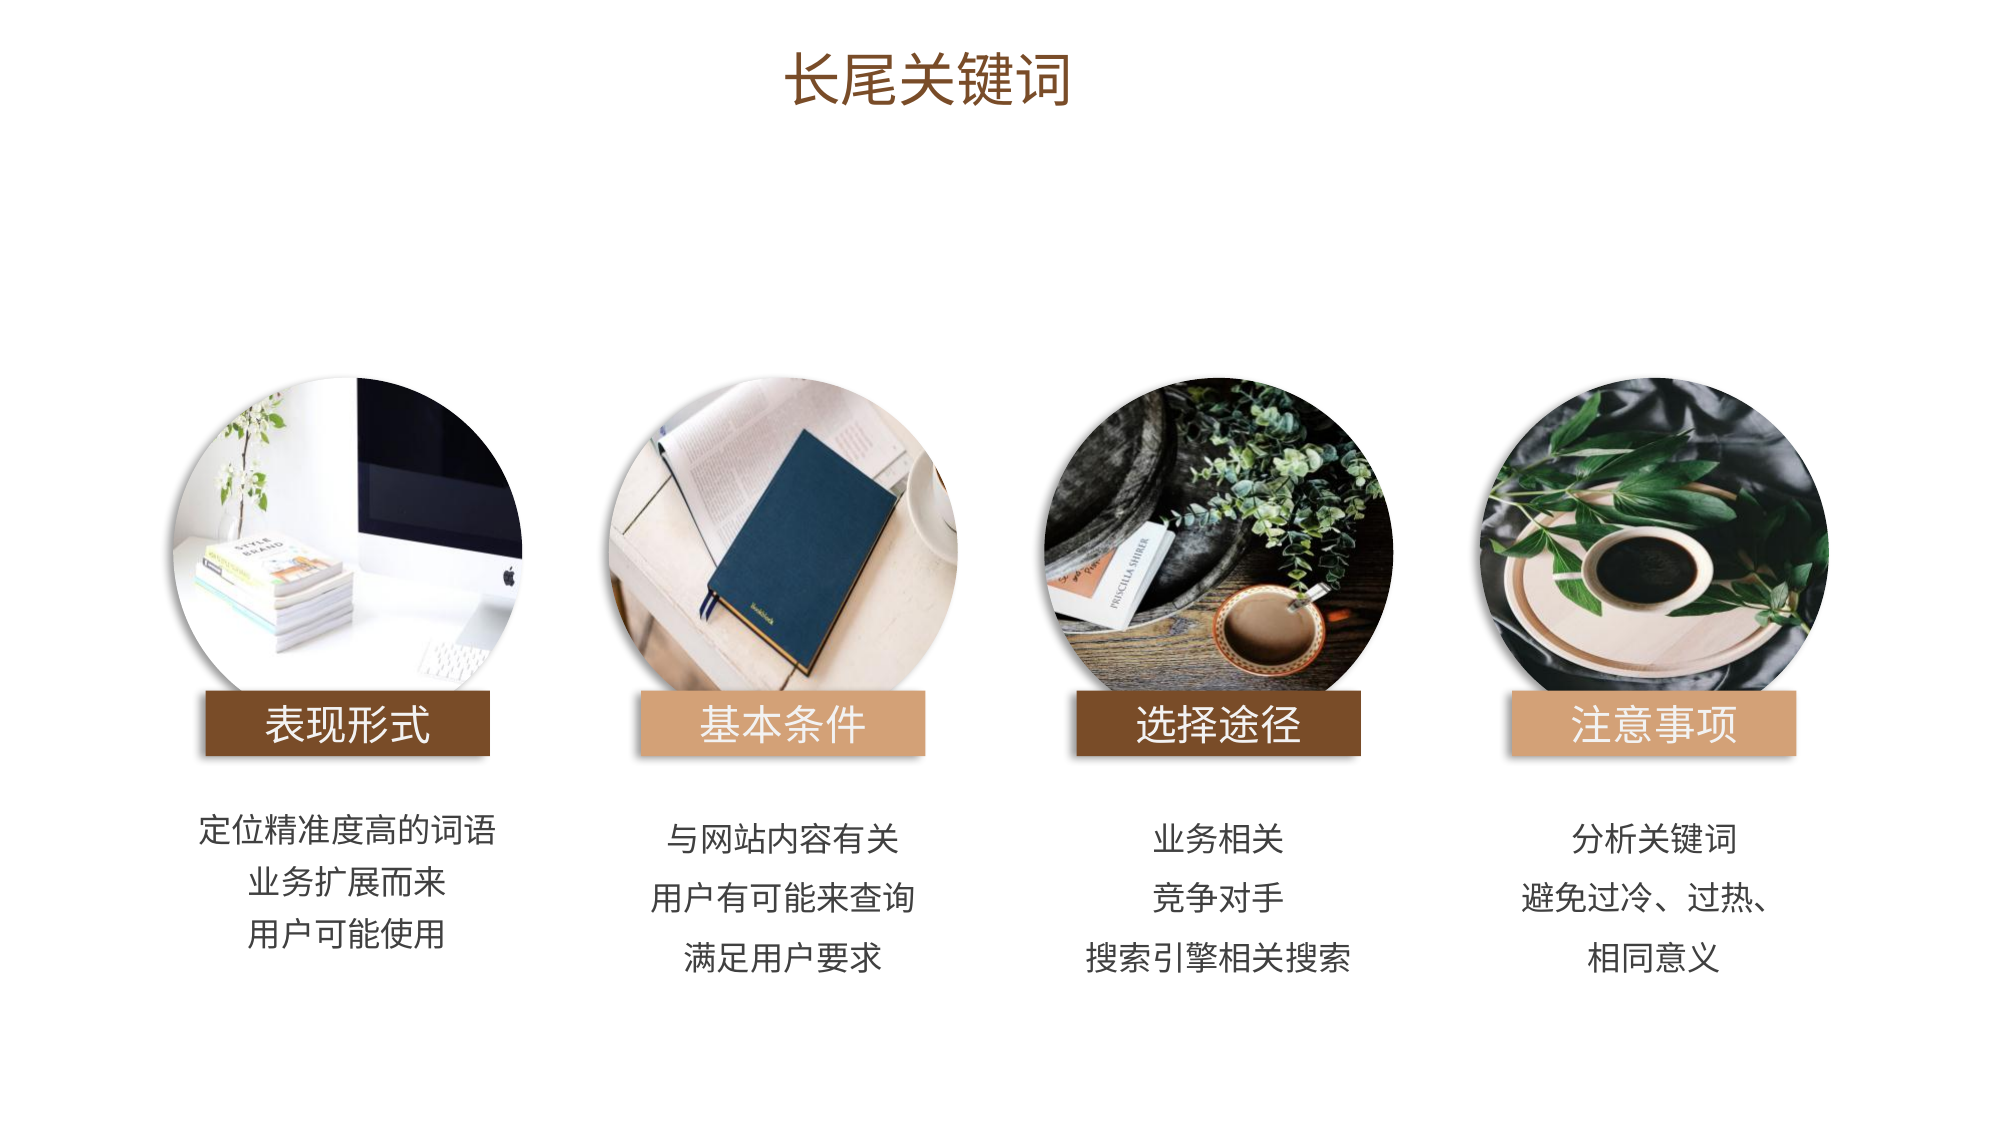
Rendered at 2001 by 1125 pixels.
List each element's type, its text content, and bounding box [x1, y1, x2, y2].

text_box [1043, 376, 1395, 688]
text_box 定位精准度高的词语 业务扩展而来 用户可能使用 [177, 790, 519, 961]
text_box 长尾关键词 [767, 35, 1190, 121]
text_box [1478, 376, 1830, 688]
text_box 分析关键词 避免过冷、过热、 相同意义 [1483, 790, 1825, 985]
text_box 选择途径 [1076, 690, 1361, 757]
text_box 注意事项 [1512, 690, 1797, 757]
text_box 表现形式 [205, 690, 490, 757]
text_box [172, 376, 524, 688]
text_box 与网站内容有关 用户有可能来查询 满足用户要求 [612, 790, 954, 985]
text_box [607, 376, 959, 688]
text_box 业务相关 竞争对手 搜索引擎相关搜索 [1048, 790, 1390, 985]
text_box 基本条件 [641, 690, 926, 757]
